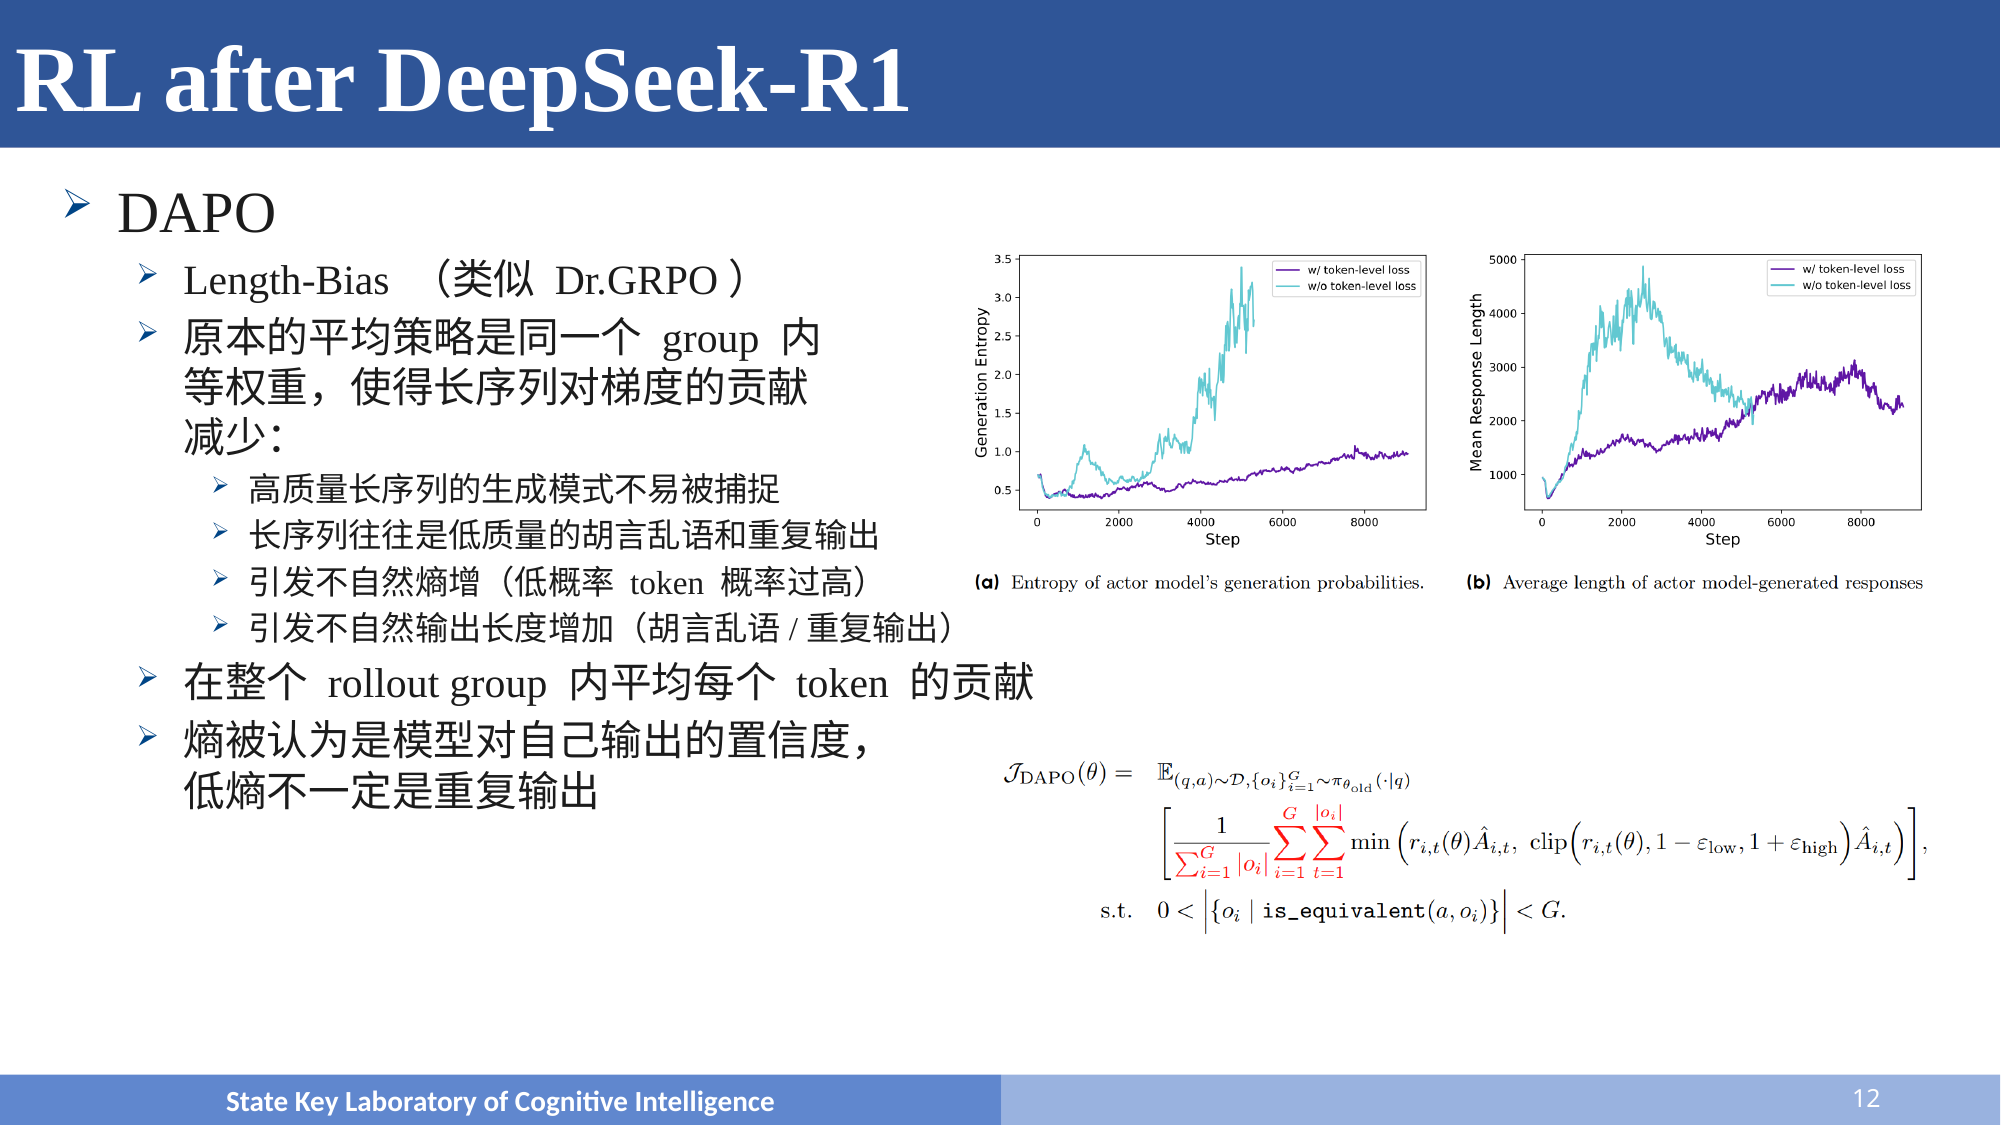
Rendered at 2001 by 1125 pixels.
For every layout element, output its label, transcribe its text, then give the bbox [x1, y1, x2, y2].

slide_number 12 [1775, 1077, 1881, 1123]
picture [964, 742, 1940, 941]
text_box DAPO Length-Bias （类似 Dr.GRPO） 原本的平均策略是同一个 group 内 等权重，使得长序列对梯度的贡献 减少： 高质量长序列的生成模式不易被捕捉 长序列往往是低质量的胡言乱语和重复输出 引发不自然熵增（低概率 token 概率过高） 引发不自然输出长度增加（胡言乱语/重复输出） 在整个 rollout group 内平均每个 token 的贡献 熵被认为是模型对自己输出的置信度， 低熵不一定是重复输出 [61, 174, 1876, 957]
text_box RL after DeepSeek-R1 [0, 0, 2000, 148]
picture [953, 238, 1939, 606]
text_box State Key Laboratory of Cognitive Intelligence [0, 1074, 1001, 1125]
